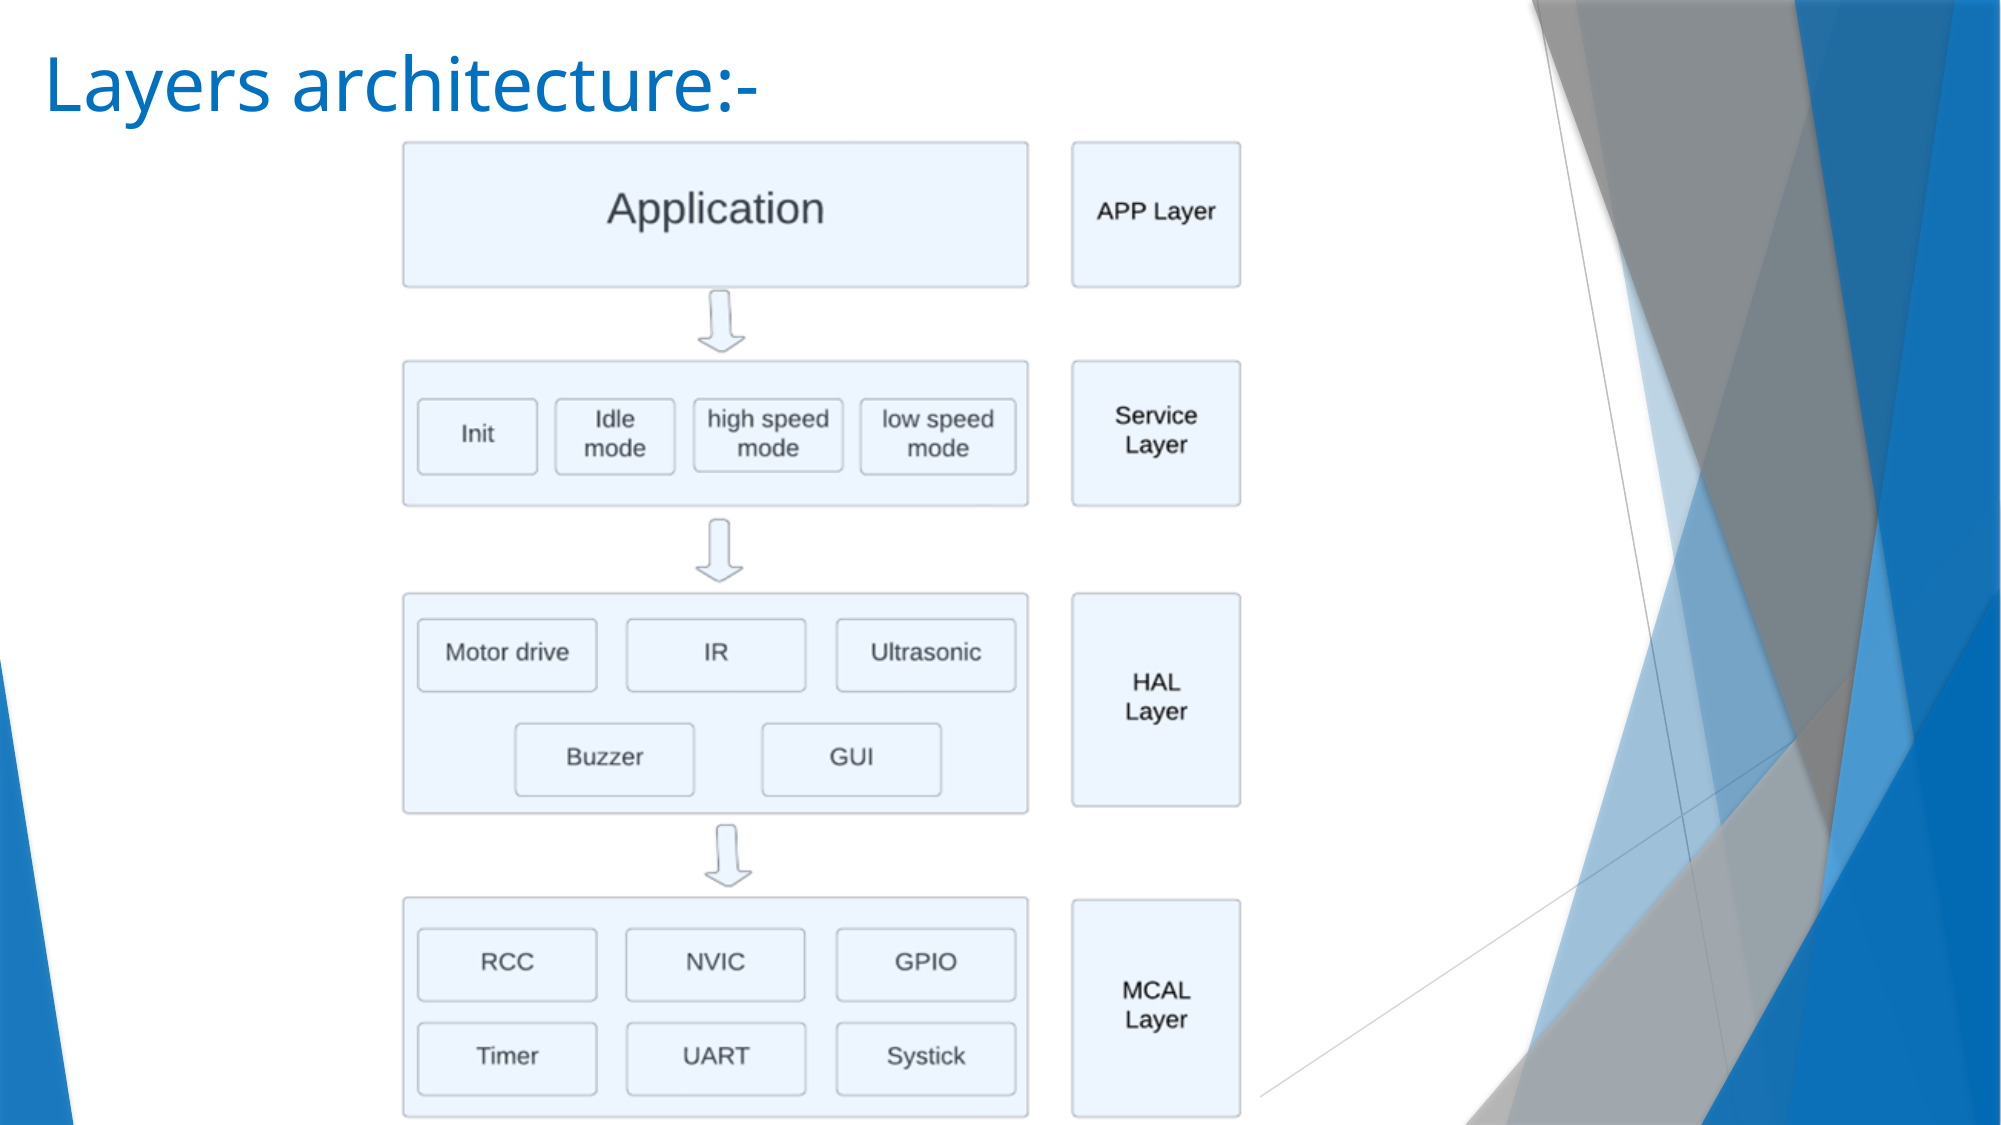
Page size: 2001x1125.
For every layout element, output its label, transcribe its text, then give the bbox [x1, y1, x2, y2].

picture [394, 136, 1261, 1125]
title Layers architecture:- [28, 28, 1440, 246]
